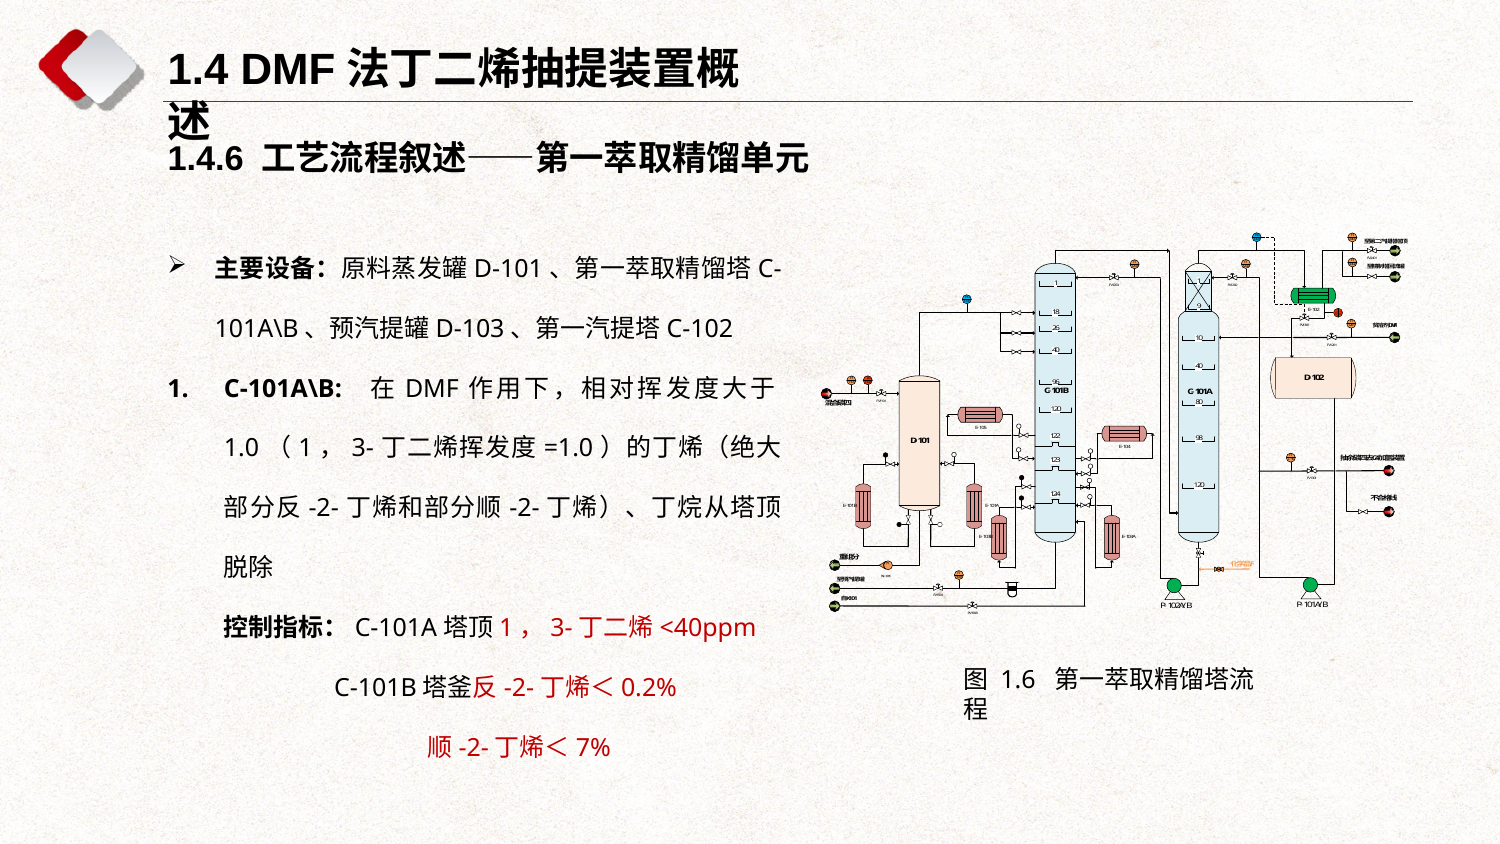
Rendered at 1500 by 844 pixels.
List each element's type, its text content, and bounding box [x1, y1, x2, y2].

text_box 主要设备：原料蒸发罐D-101、第一萃取精馏塔C-101A\B、预汽提罐D-103、第一汽提塔C-102 C-101A\B: 在DMF作用下，相对挥发度大于1.0（1，3-丁二烯挥发度=1.0）的丁烯（绝大部分反-2-丁烯和部分顺-2-丁烯）、丁烷从塔顶脱除 控制指标：C-101A塔顶1，3-丁二烯<40ppm C-101B塔釜反-2-丁烯＜0.2% 顺-2-丁烯＜7% [152, 214, 797, 769]
text_box 1.4 DMF法丁二烯抽提装置概述 [152, 33, 797, 108]
text_box 图 1.6 第一萃取精馏塔流程 [949, 656, 1281, 731]
picture [0, 0, 1500, 844]
text_box 1.4.6 工艺流程叙述——第一萃取精馏单元 [152, 108, 977, 185]
